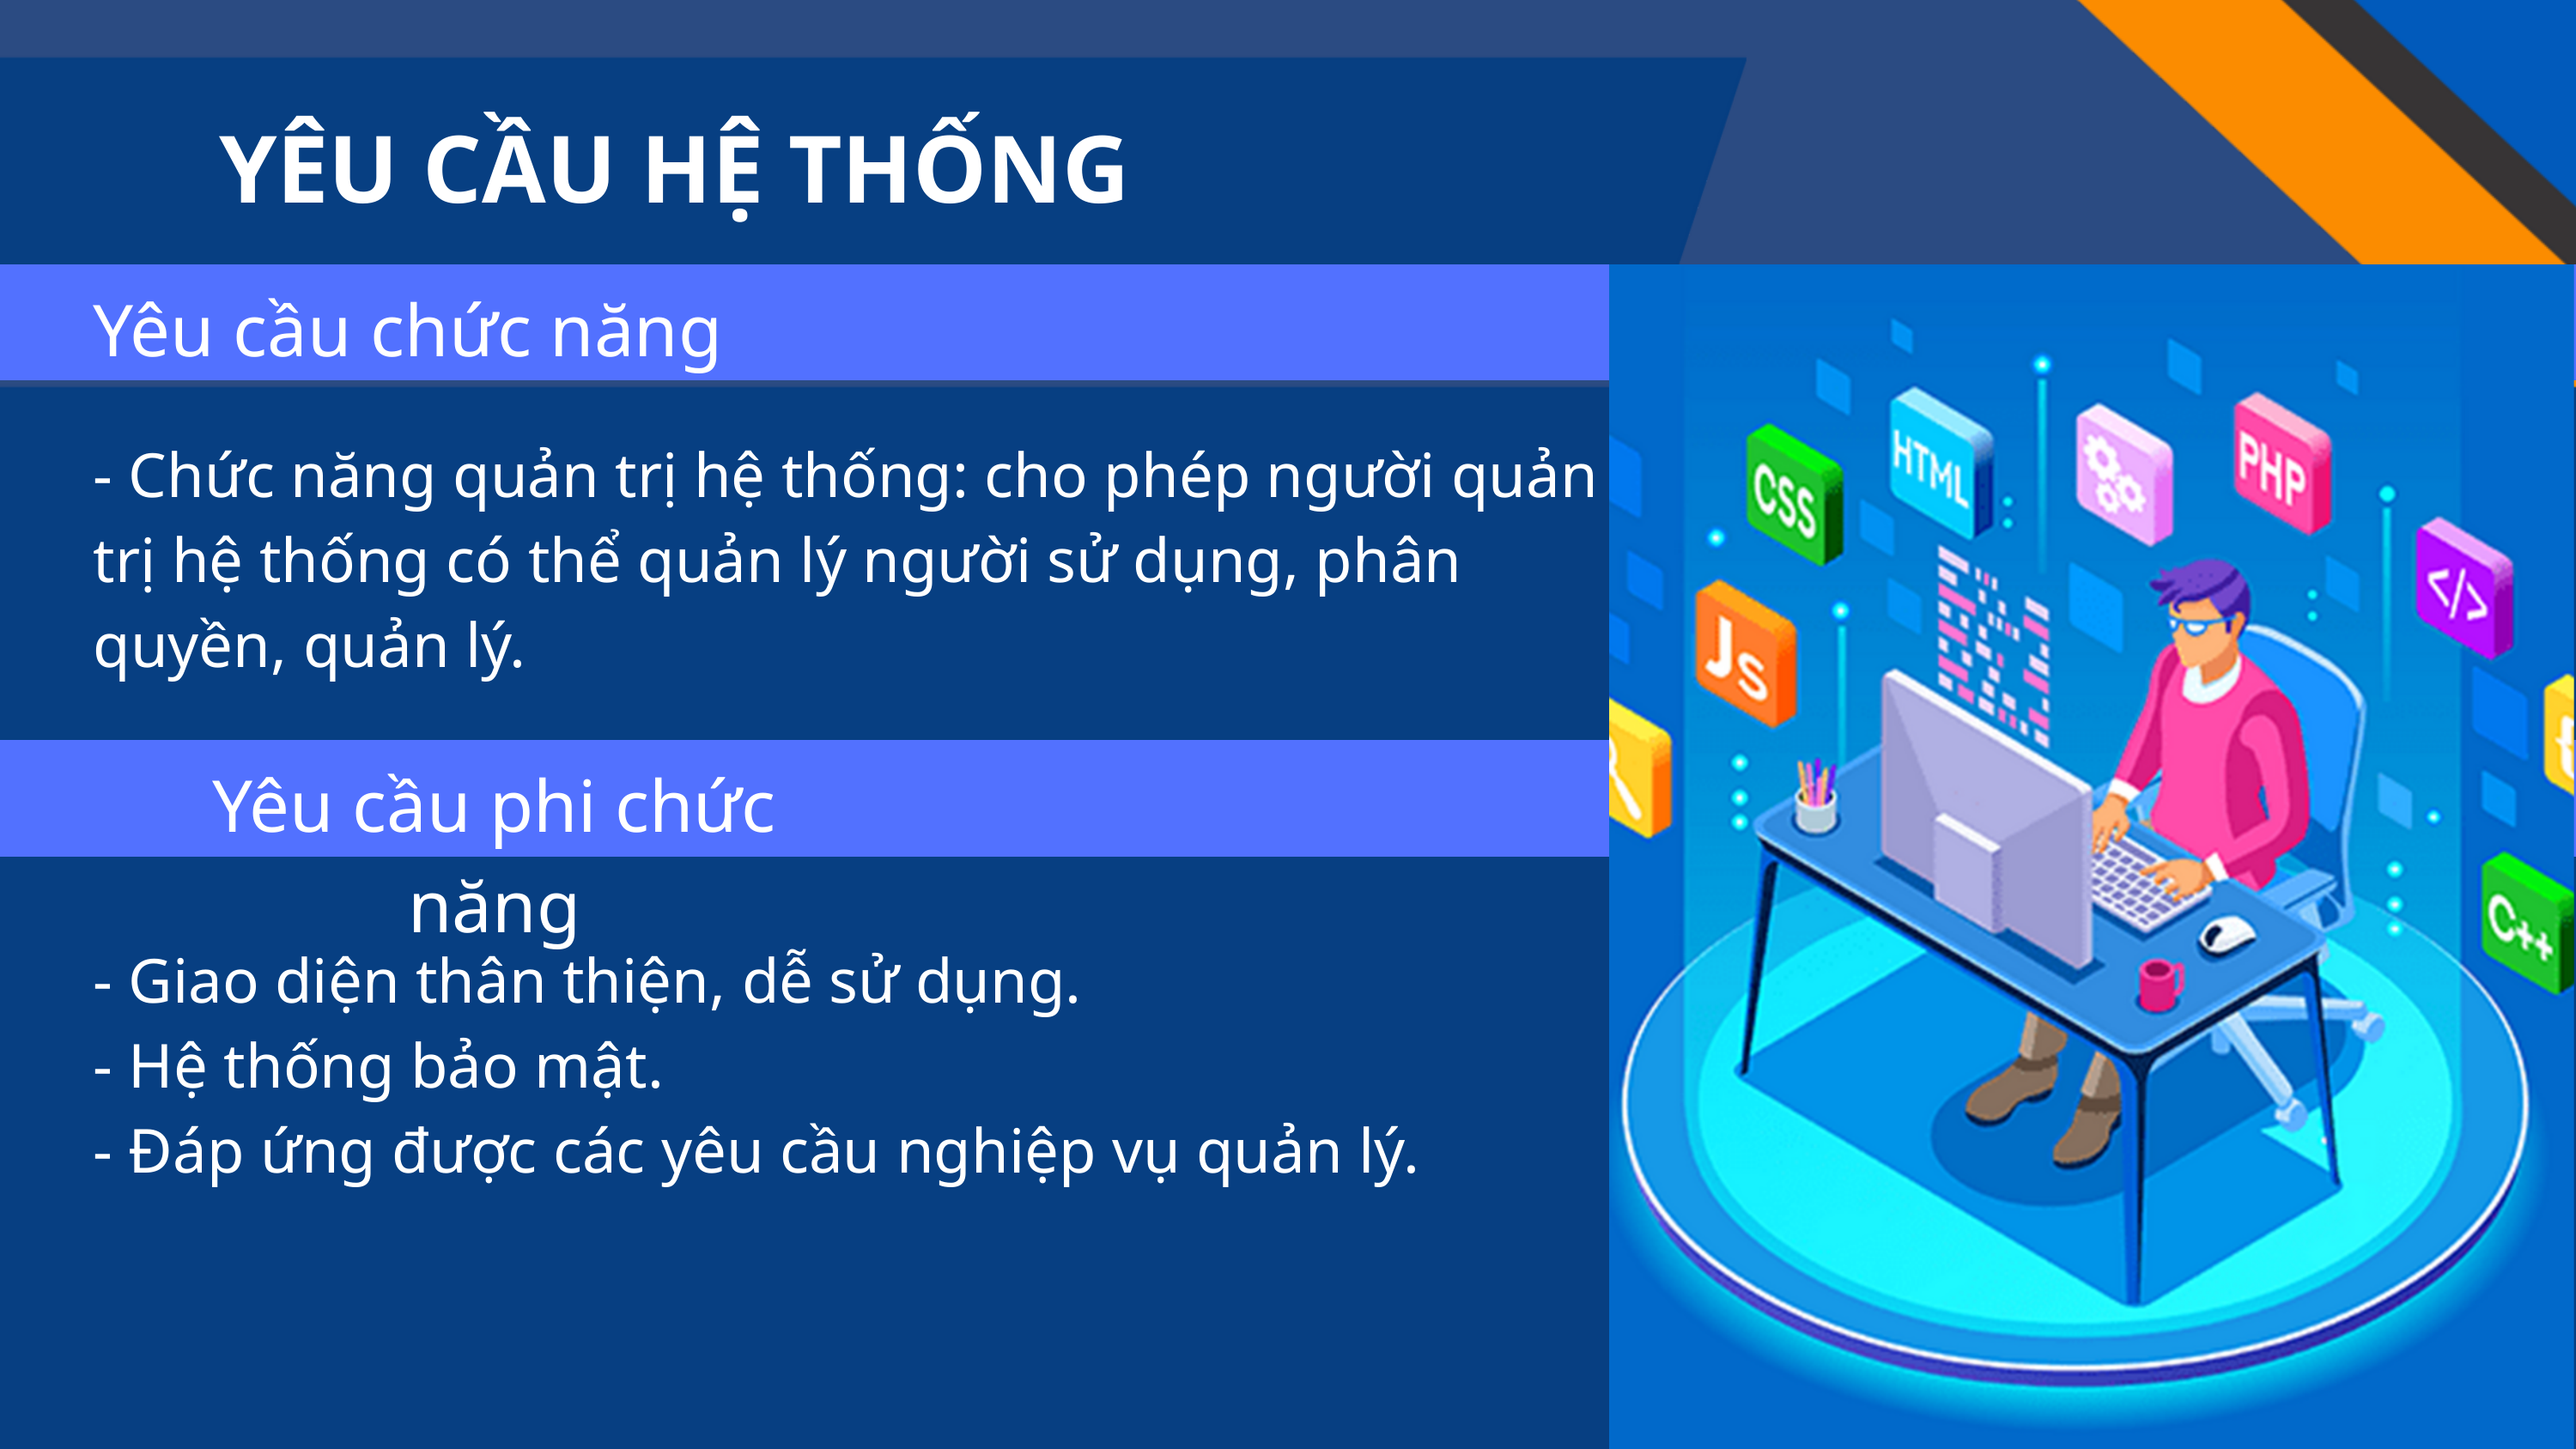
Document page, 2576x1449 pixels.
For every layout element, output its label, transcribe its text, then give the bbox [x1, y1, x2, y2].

text_box - Giao diện thân thiện, dễ sử dụng. - Hệ thống bảo mật. - Đáp ứng được các yêu cầu nghiệp vụ quản lý. [93, 930, 1610, 1185]
text_box YÊU CẦU HỆ THỐNG [93, 91, 1256, 221]
text_box [1997, 0, 2576, 264]
text_box [0, 740, 1609, 857]
text_box [0, 48, 1747, 264]
text_box [0, 379, 1609, 740]
text_box [0, 264, 1609, 379]
text_box Yêu cầu phi chức năng [134, 746, 855, 930]
text_box Yêu cầu chức năng [93, 270, 867, 371]
text_box [0, 857, 1609, 1449]
text_box [1609, 264, 2574, 1449]
text_box - Chức năng quản trị hệ thống: cho phép người quản trị hệ thống có thể quản lý người sử dụng, phân quyền, quản lý. [93, 424, 1610, 680]
